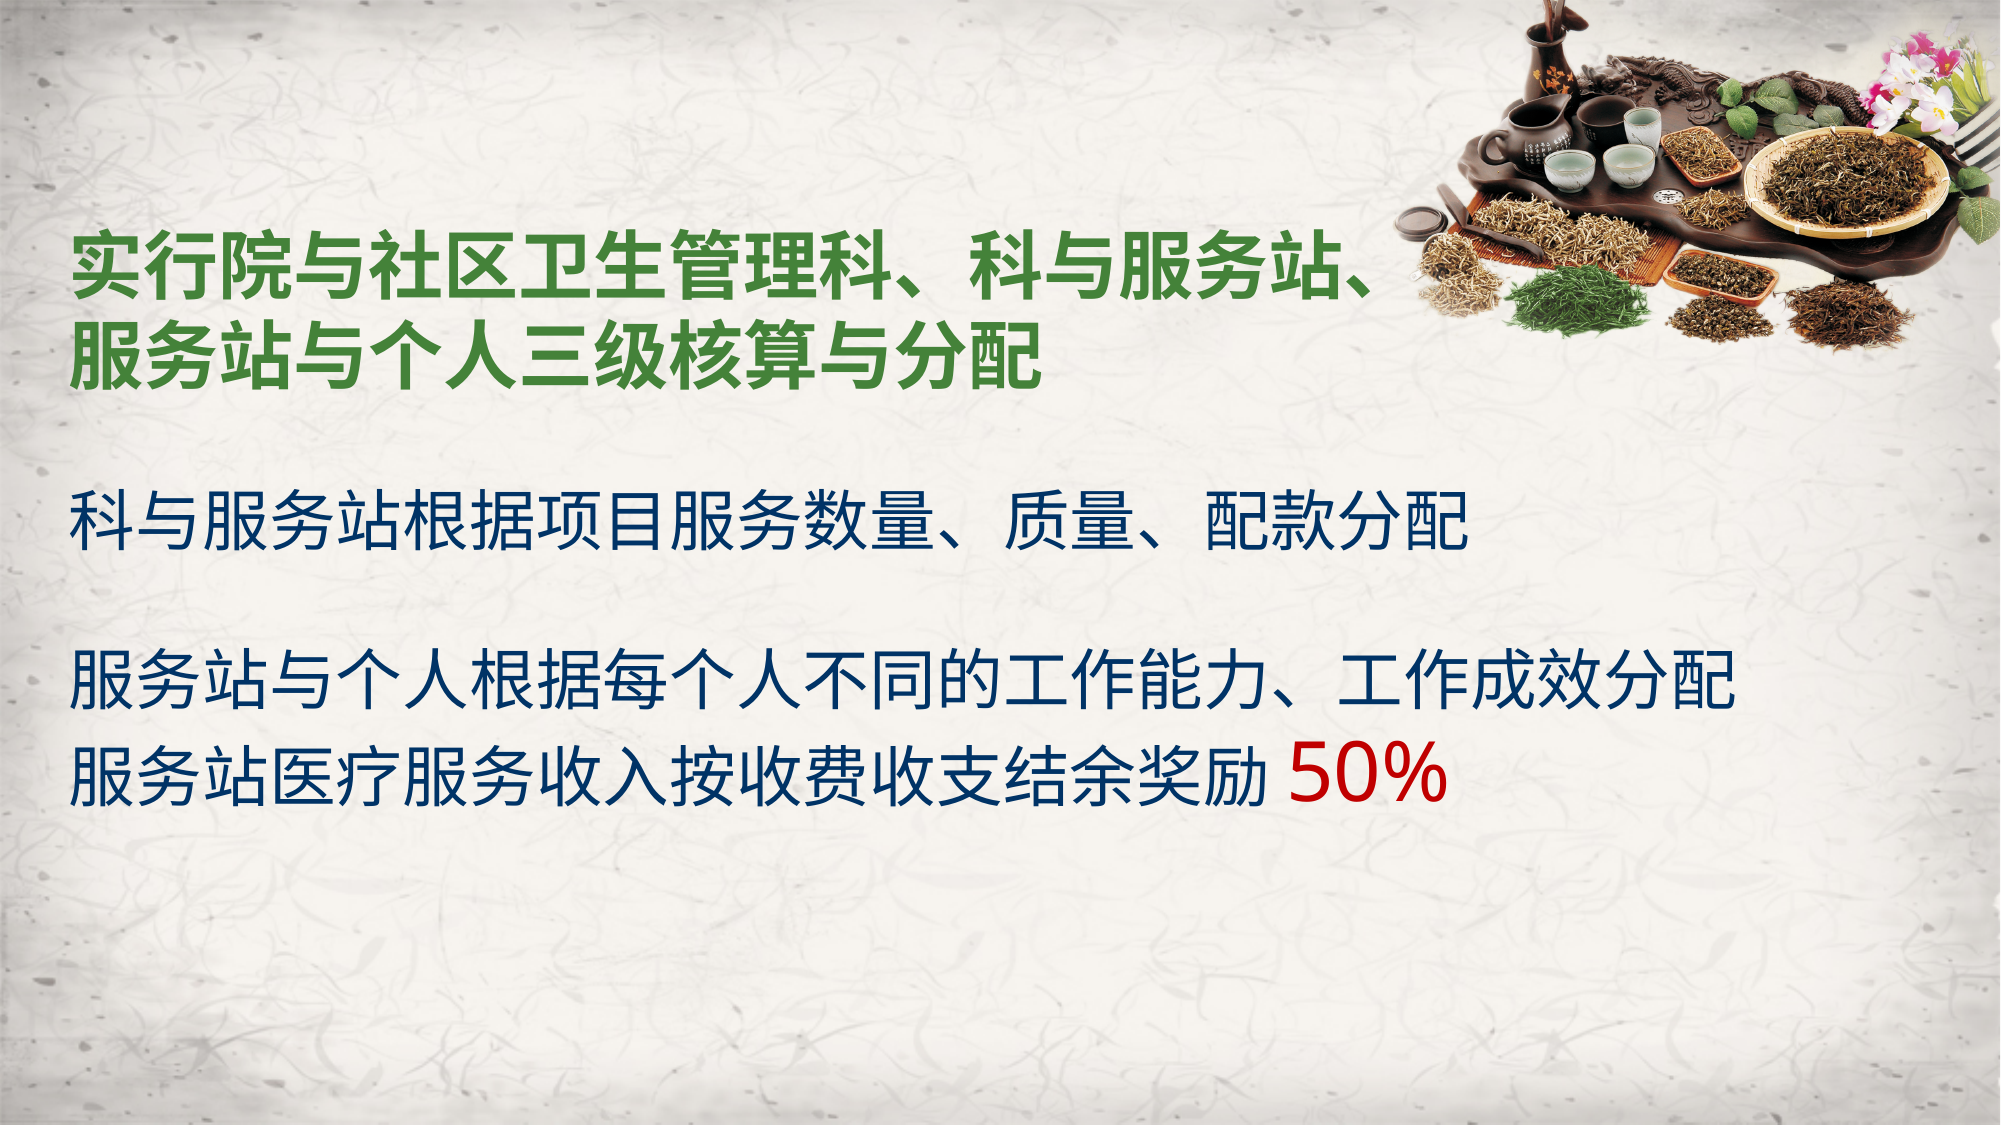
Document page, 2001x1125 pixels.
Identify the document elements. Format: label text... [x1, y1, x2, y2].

text_box 实行院与社区卫生管理科、科与服务站、 服务站与个人三级核算与分配 科与服务站根据项目服务数量、质量、配款分配 服务站与个人根据每个人不同的工作能力、工作成效分配 服务站医疗服务收入按收费收支结余奖励50% [54, 210, 1777, 826]
picture [0, 0, 2001, 1125]
